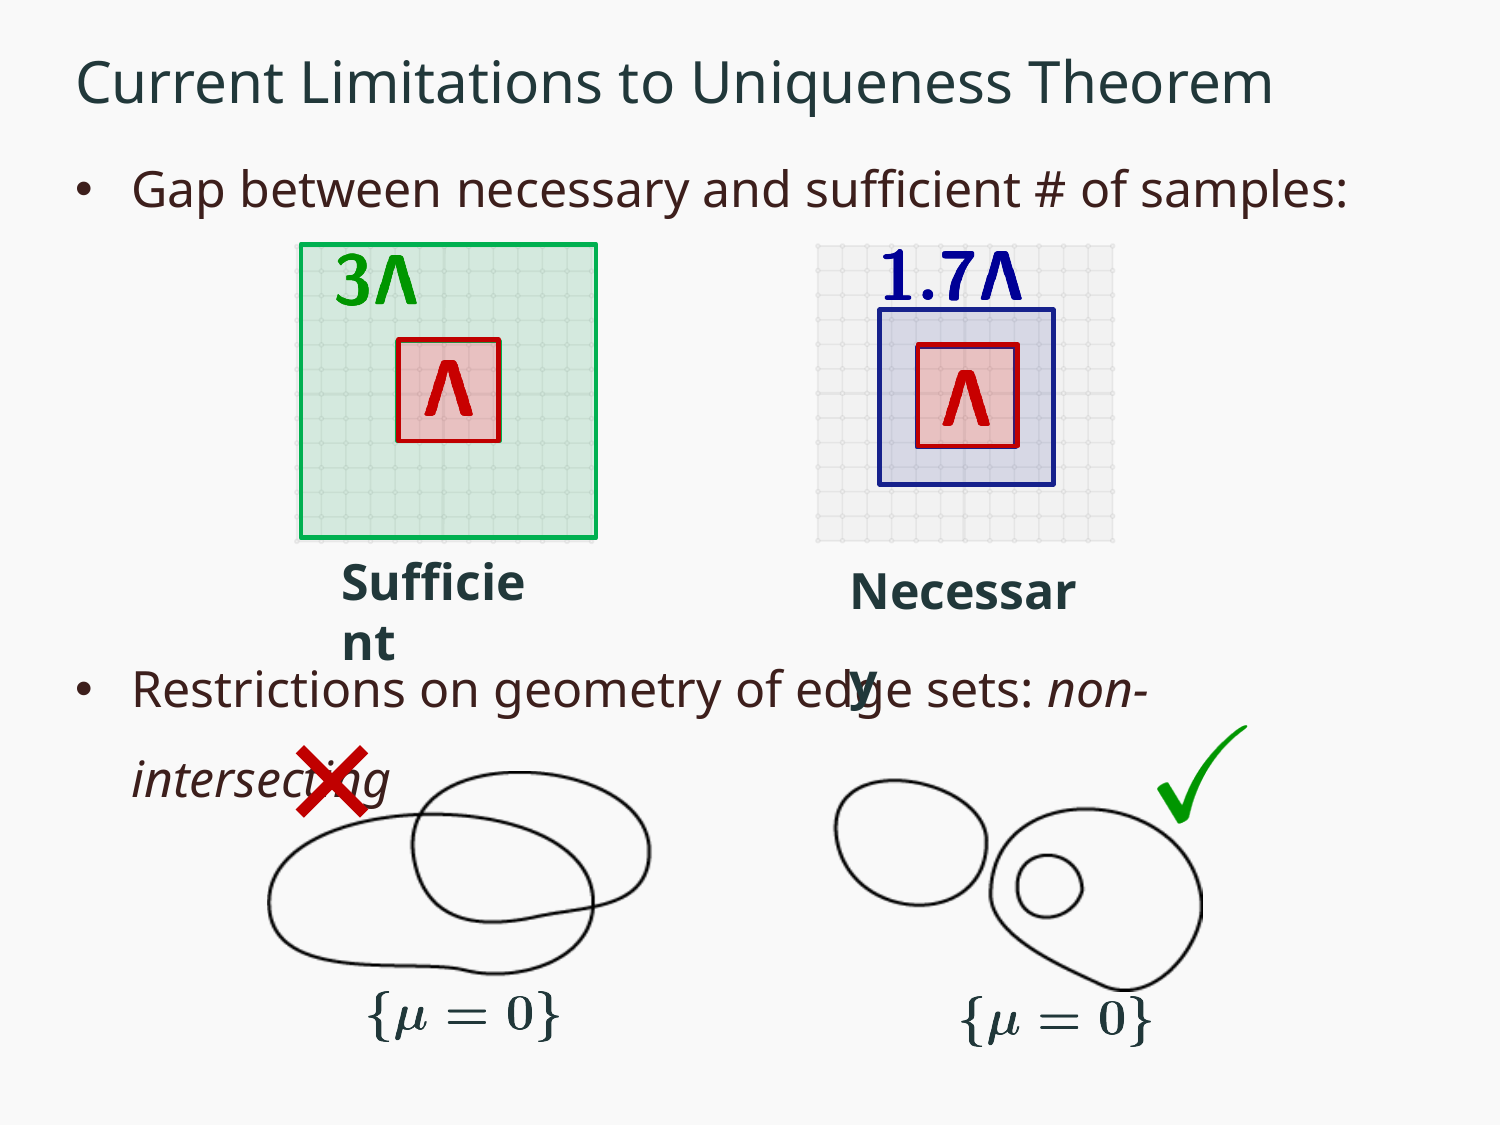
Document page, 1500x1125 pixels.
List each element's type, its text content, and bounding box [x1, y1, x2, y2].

text_box Current Limitations to Uniqueness Theorem [59, 12, 1410, 148]
picture [960, 996, 1151, 1047]
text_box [294, 243, 597, 620]
picture [267, 725, 1248, 1042]
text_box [815, 243, 1115, 626]
text_box [295, 744, 369, 771]
text_box Gap between necessary and sufficient # of samples: Restrictions on geometry of edge sets: non-intersecting [59, 148, 1410, 913]
